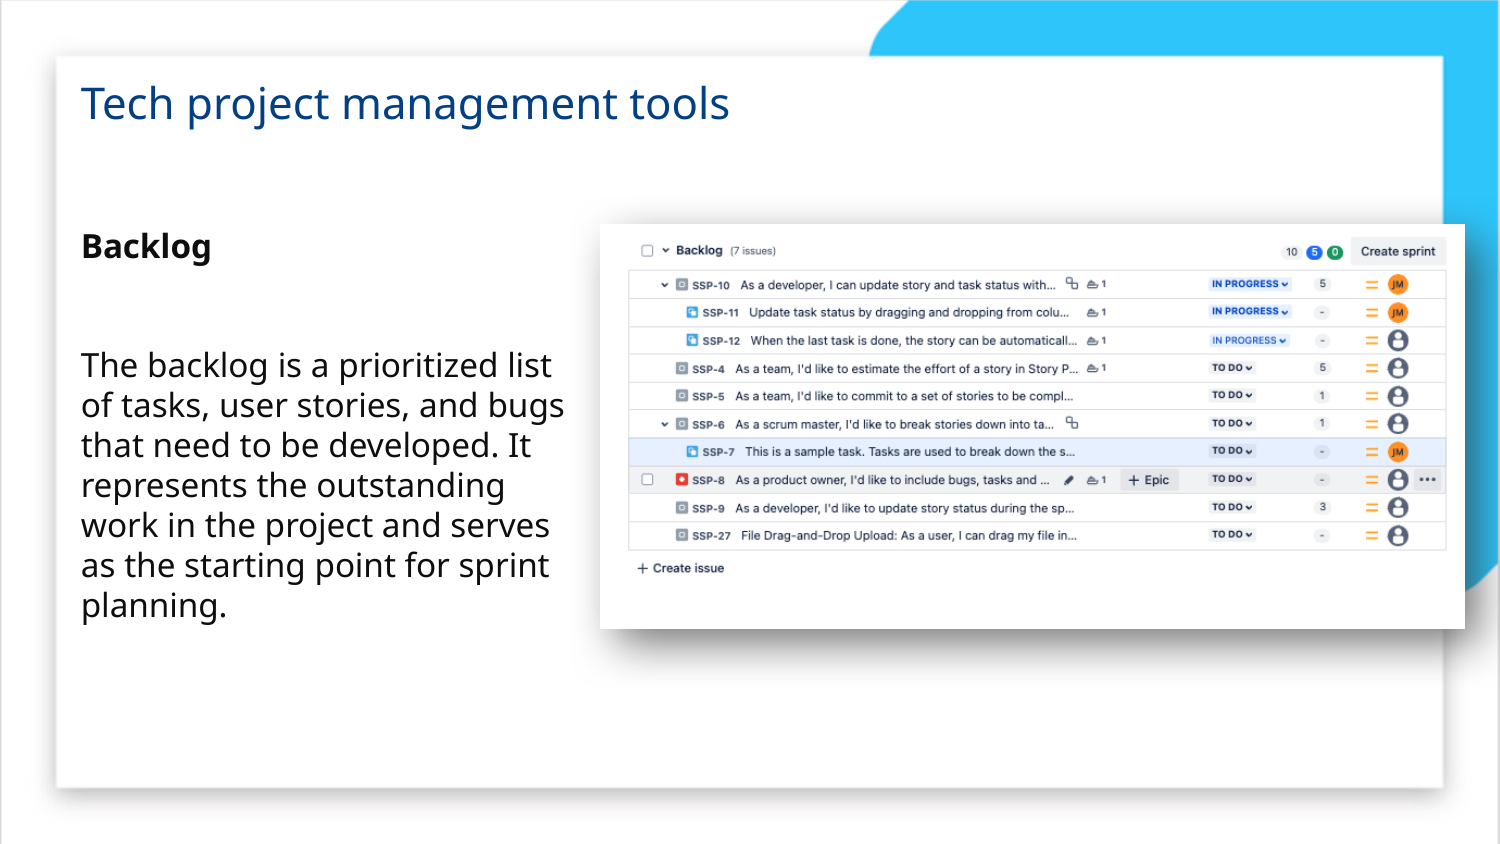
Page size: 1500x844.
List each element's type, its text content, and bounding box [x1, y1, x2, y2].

picture [0, 0, 1500, 844]
text_box Tech project management tools [80, 81, 1127, 129]
text_box Backlog The backlog is a prioritized list of tasks, user stories, and bugs that need to be developed. It represents the outstanding work in the project and serves as the starting point for sprint planning. [80, 224, 576, 625]
